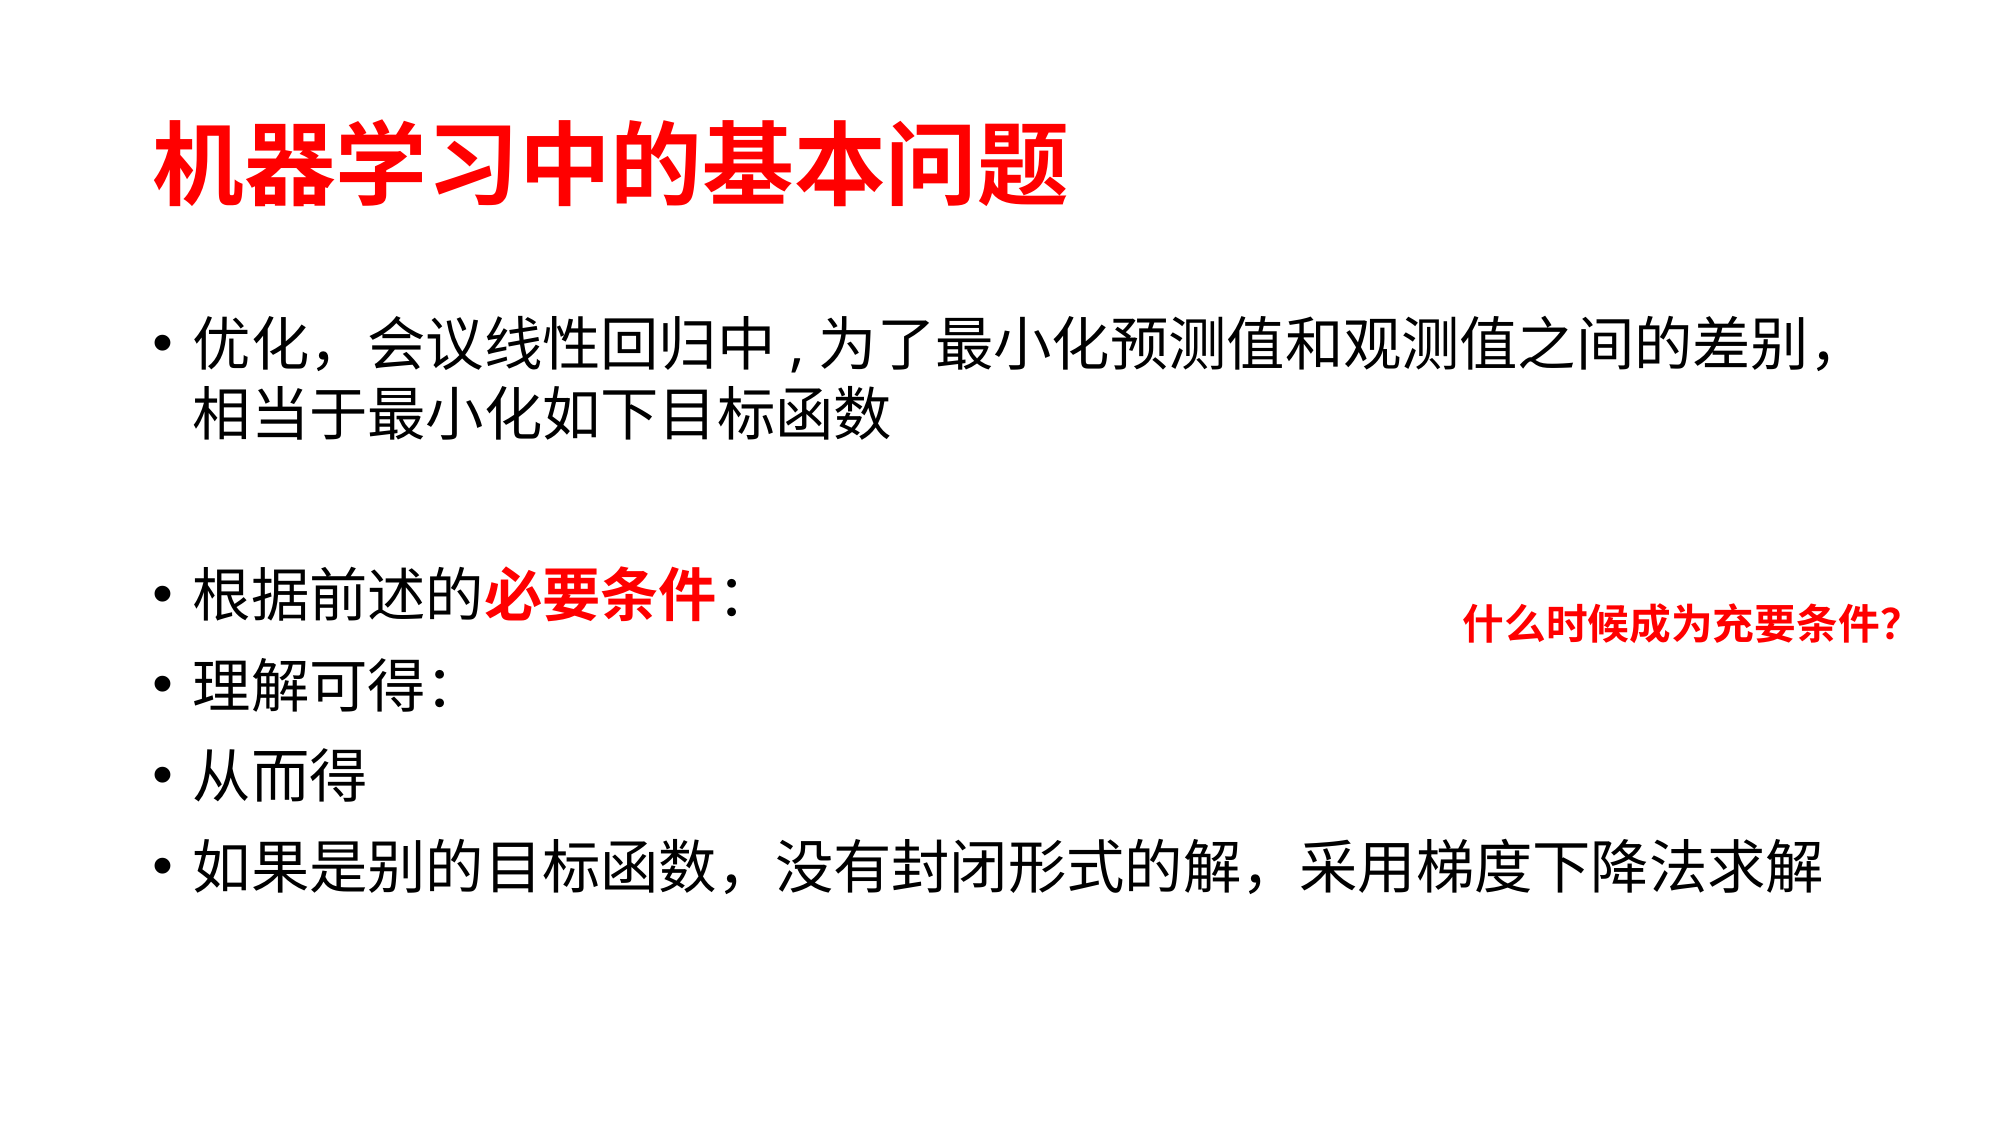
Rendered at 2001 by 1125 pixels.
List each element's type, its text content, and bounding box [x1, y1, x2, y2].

text_box 什么时候成为充要条件？ [1447, 590, 1937, 656]
title 机器学习中的基本问题 [137, 59, 1863, 278]
